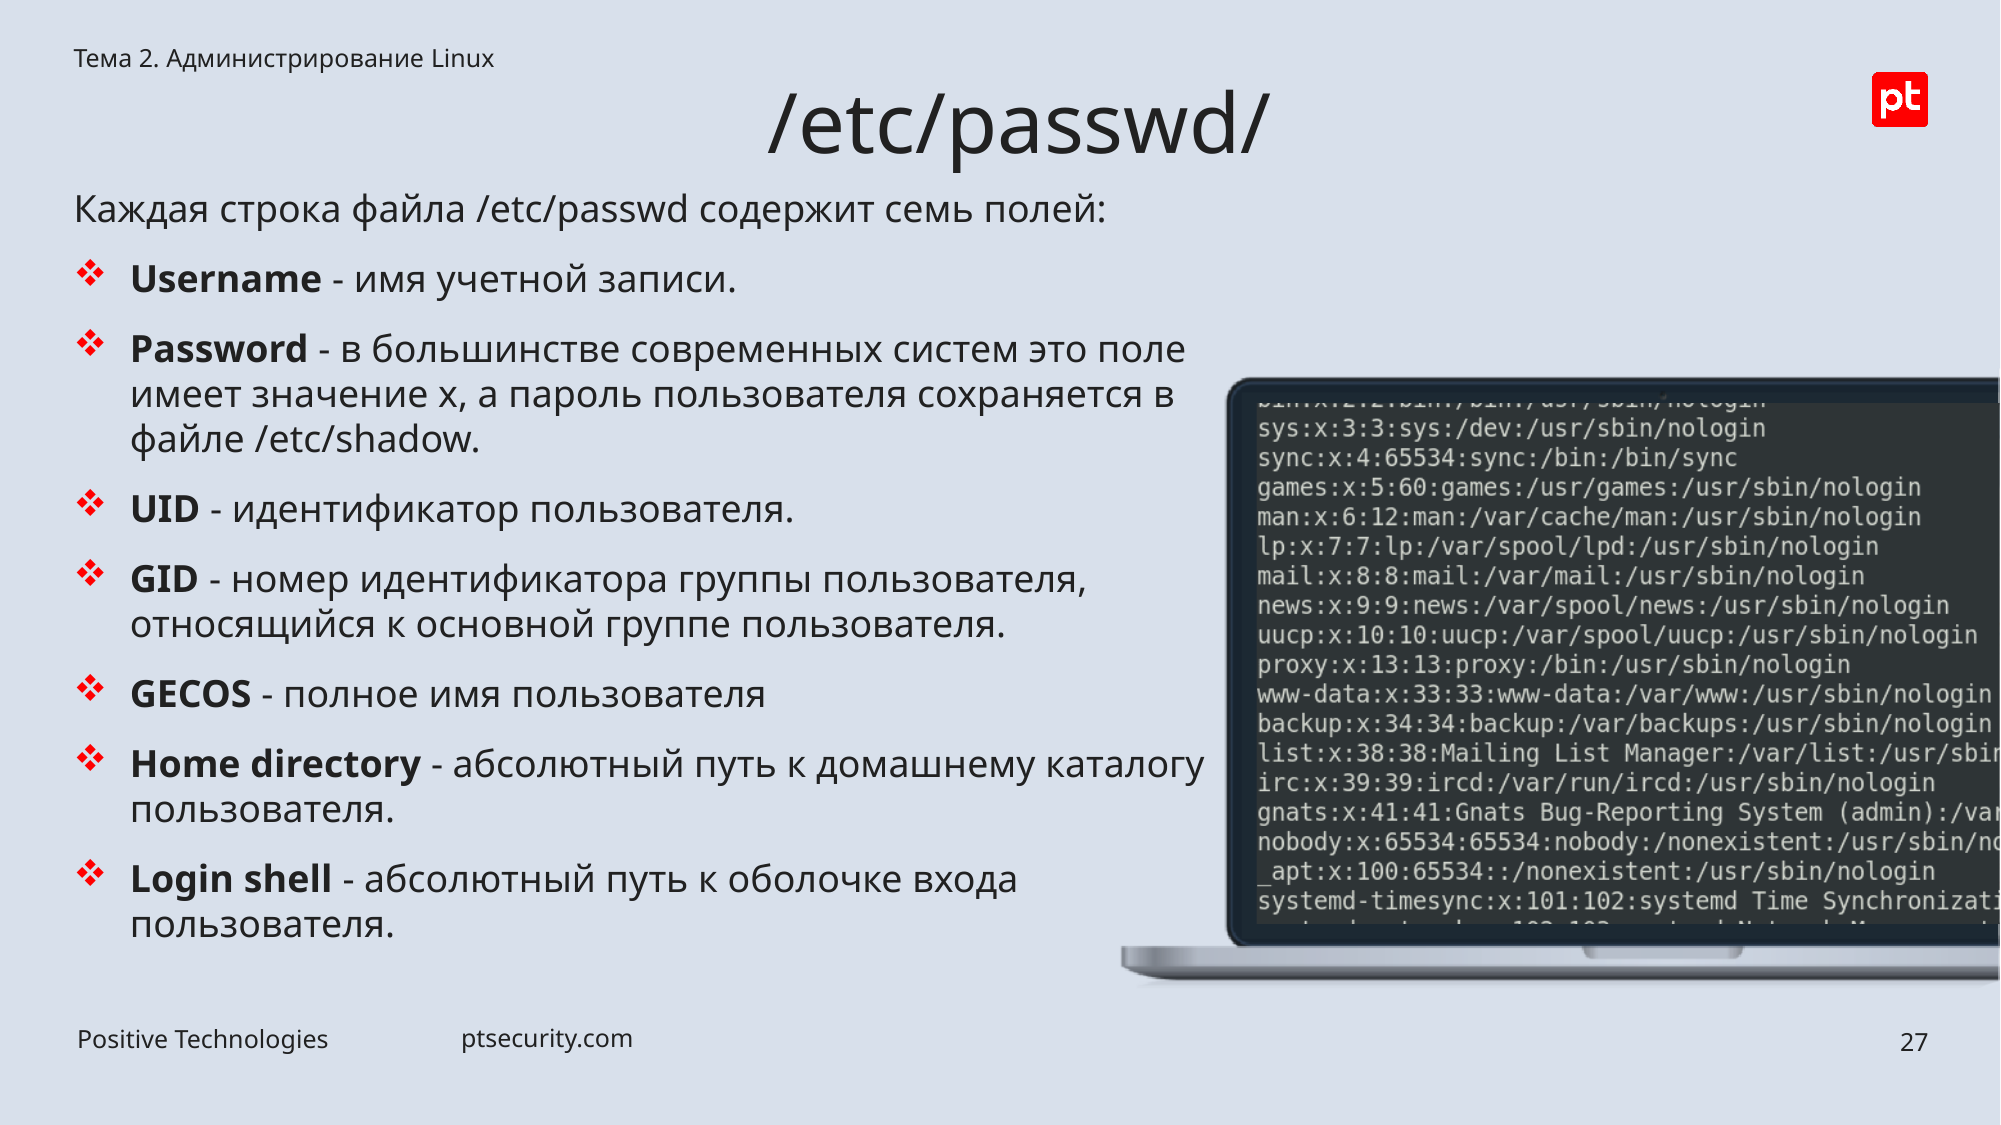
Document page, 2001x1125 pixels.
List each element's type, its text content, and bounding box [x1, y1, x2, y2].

picture [0, 0, 2001, 1125]
list Тема 2. Администрирование Linux [58, 54, 1609, 115]
title /etc/passwd/ [752, 62, 1352, 183]
list Каждая строка файла /etc/passwd содержит семь полей: Username - имя учетной записи. Password - в большинстве современных систем это поле имеет значение x, а пароль пользователя сохраняется в файле /etc/shadow. UID - идентификатор пользователя. GID - номер идентификатора группы пользователя, относящийся к основной группе пользователя. GECOS - полное имя пользователя Home directory - абсолютный путь к домашнему каталогу пользователя. Login shell - абсолютный путь к оболочке входа пользователя. [58, 177, 1261, 924]
slide_number 27 [1608, 1013, 1944, 1074]
